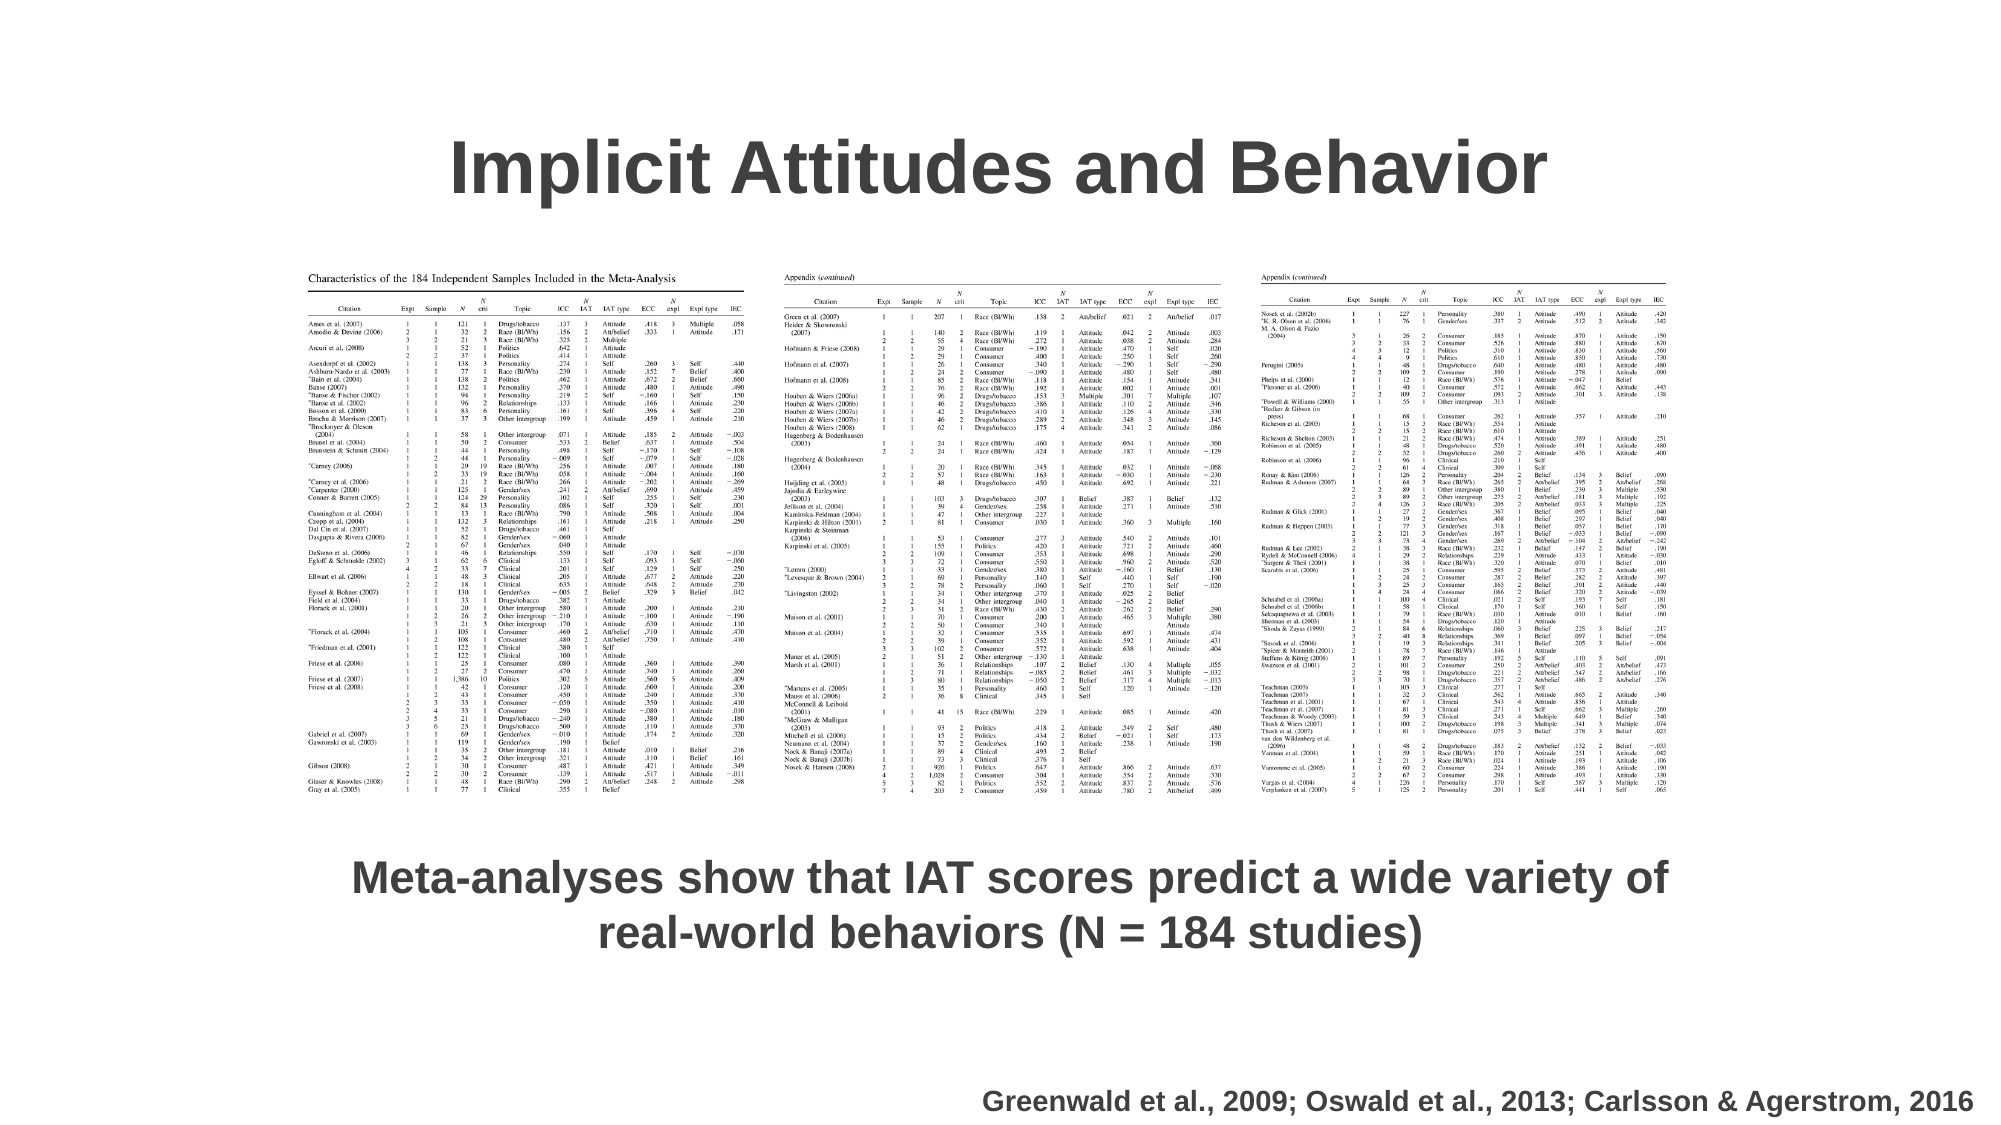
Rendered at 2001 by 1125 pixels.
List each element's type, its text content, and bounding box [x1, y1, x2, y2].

picture [784, 274, 1221, 793]
picture [308, 274, 744, 793]
text_box Implicit Attitudes and Behavior [249, 70, 1750, 258]
text_box Meta-analyses show that IAT scores predict a wide variety of real-world behaviors (N = 184 studies) [308, 840, 1713, 965]
picture [1260, 274, 1666, 793]
text_box Greenwald et al., 2009; Oswald et al., 2013; Carlsson & Agerstrom, 2016 [967, 1074, 1999, 1125]
